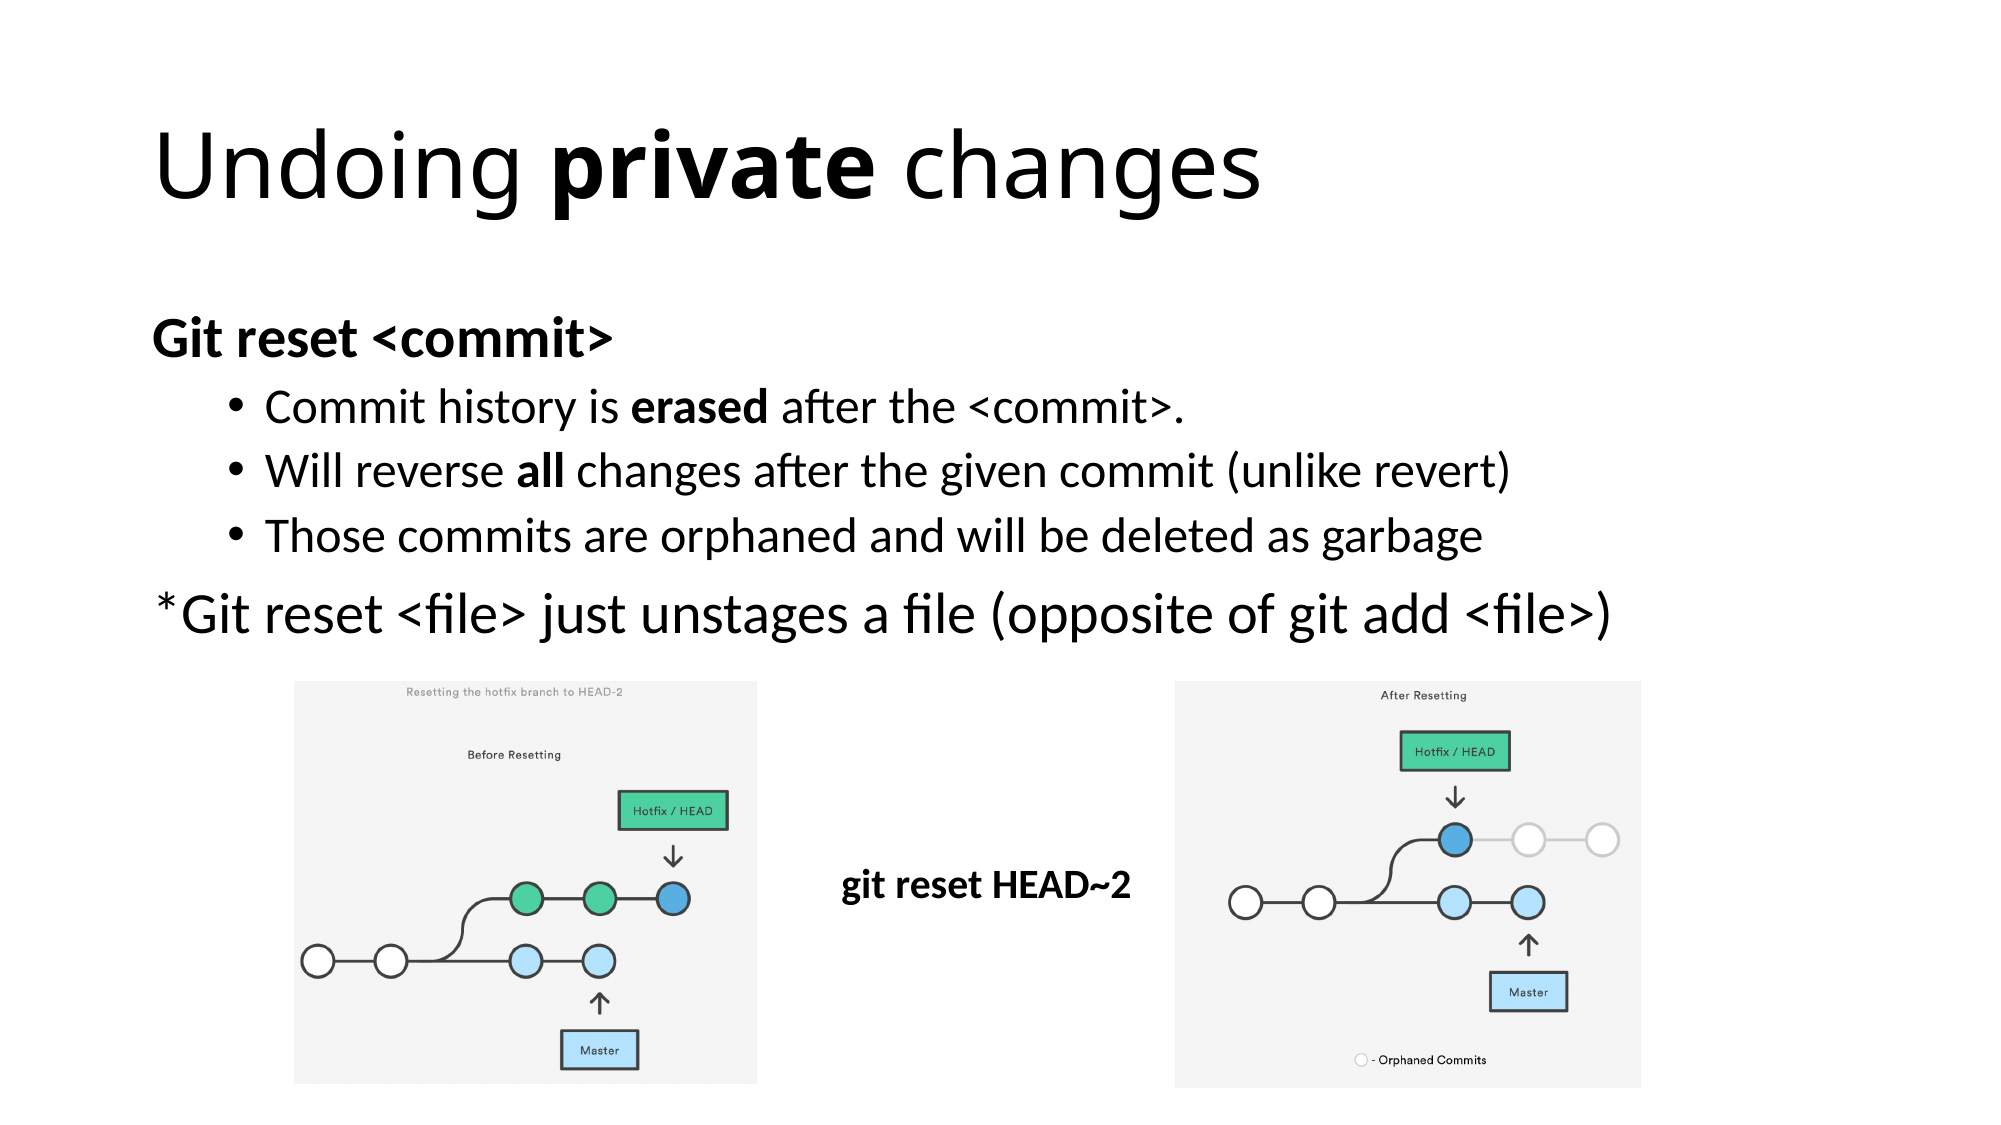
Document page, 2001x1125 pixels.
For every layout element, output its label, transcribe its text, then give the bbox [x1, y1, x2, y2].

picture [1175, 681, 1641, 1088]
title Undoing private changes [137, 59, 1863, 278]
list Git reset <commit> Commit history is erased after the <commit>. Will reverse all changes after the given commit (unlike revert) Those commits are orphaned and will be deleted as garbage *Git reset <file> just unstages a file (opposite of git add <file>) [137, 299, 1863, 1014]
text_box git reset HEAD~2 [826, 849, 1147, 915]
picture [294, 681, 757, 1084]
